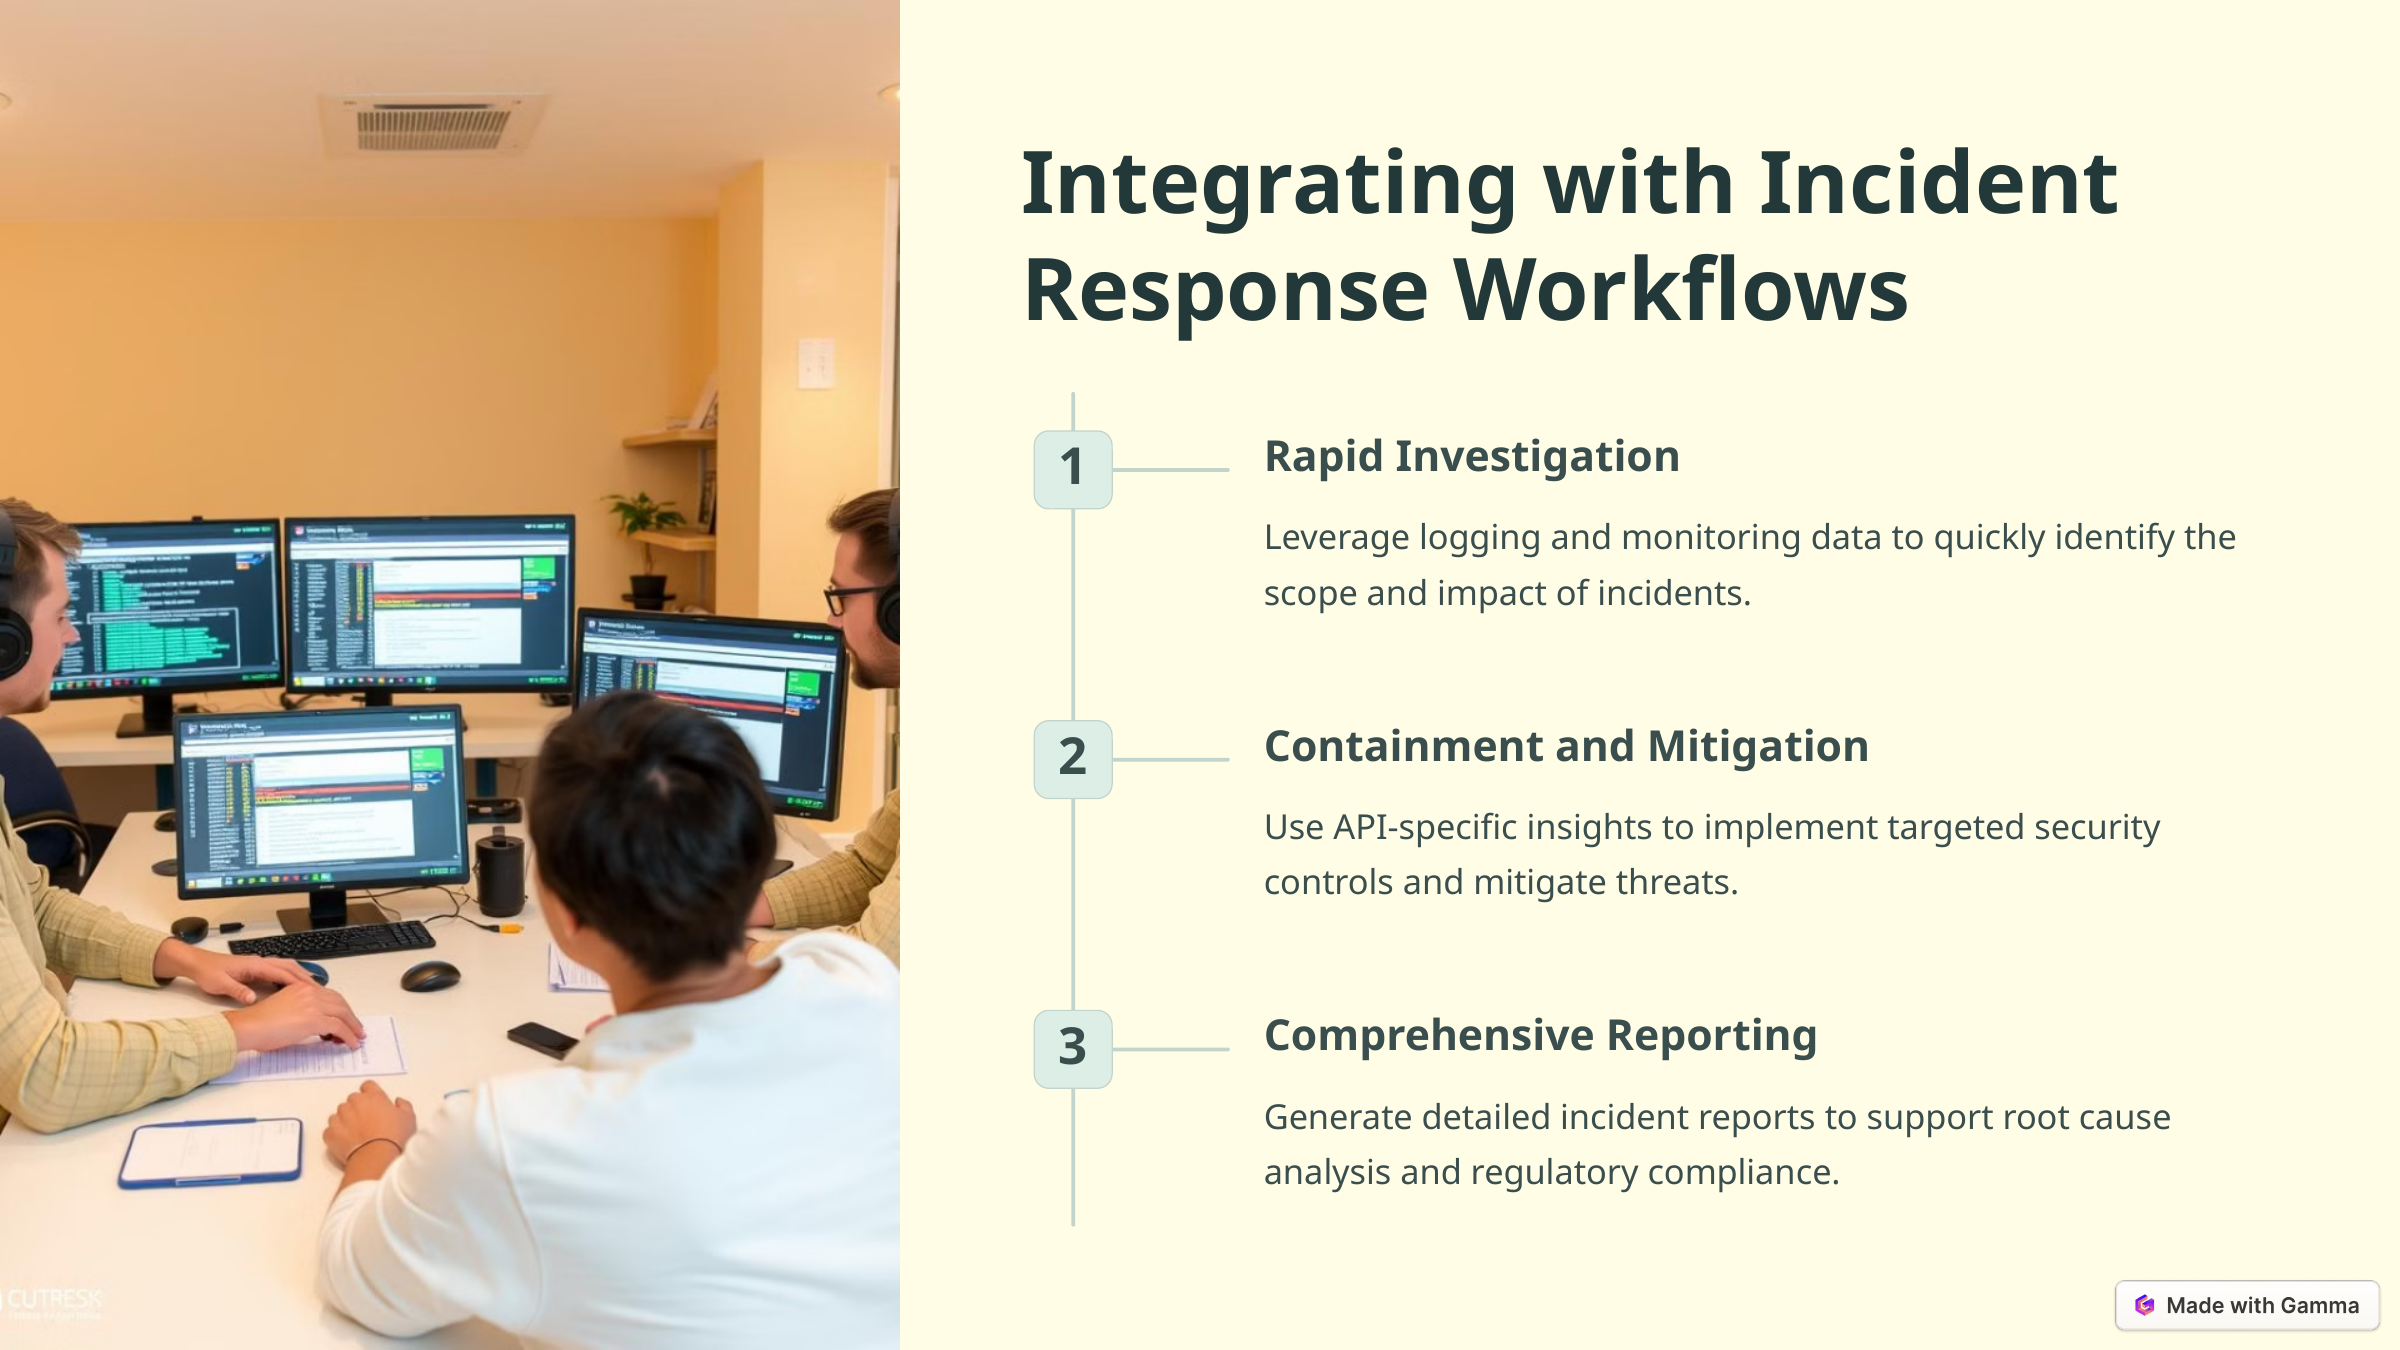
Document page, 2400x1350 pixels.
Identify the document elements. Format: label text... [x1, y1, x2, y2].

text_box 1 [1063, 443, 1084, 496]
text_box Rapid Investigation [1263, 426, 1722, 481]
text_box Integrating with Incident Response Workflows [1021, 123, 2279, 340]
text_box [1113, 757, 1230, 762]
text_box [1071, 509, 1076, 720]
text_box Use API-specific insights to implement targeted security controls and mitigate threats. [1263, 791, 2279, 903]
text_box [1034, 1010, 1113, 1089]
text_box [1113, 1047, 1230, 1052]
picture [0, 0, 900, 1350]
picture [2106, 1271, 2389, 1339]
text_box [1071, 1089, 1076, 1227]
text_box Containment and Mitigation [1263, 716, 1936, 771]
text_box [1034, 430, 1113, 509]
text_box 2 [1057, 733, 1090, 786]
text_box [1071, 799, 1076, 1010]
text_box 3 [1056, 1023, 1090, 1076]
text_box Generate detailed incident reports to support root cause analysis and regulatory compliance. [1263, 1081, 2279, 1192]
text_box Leverage logging and monitoring data to quickly identify the scope and impact of incidents. [1263, 501, 2279, 613]
text_box [1113, 468, 1230, 472]
text_box Comprehensive Reporting [1263, 1006, 1885, 1061]
text_box [1034, 720, 1113, 799]
text_box [1071, 392, 1076, 430]
